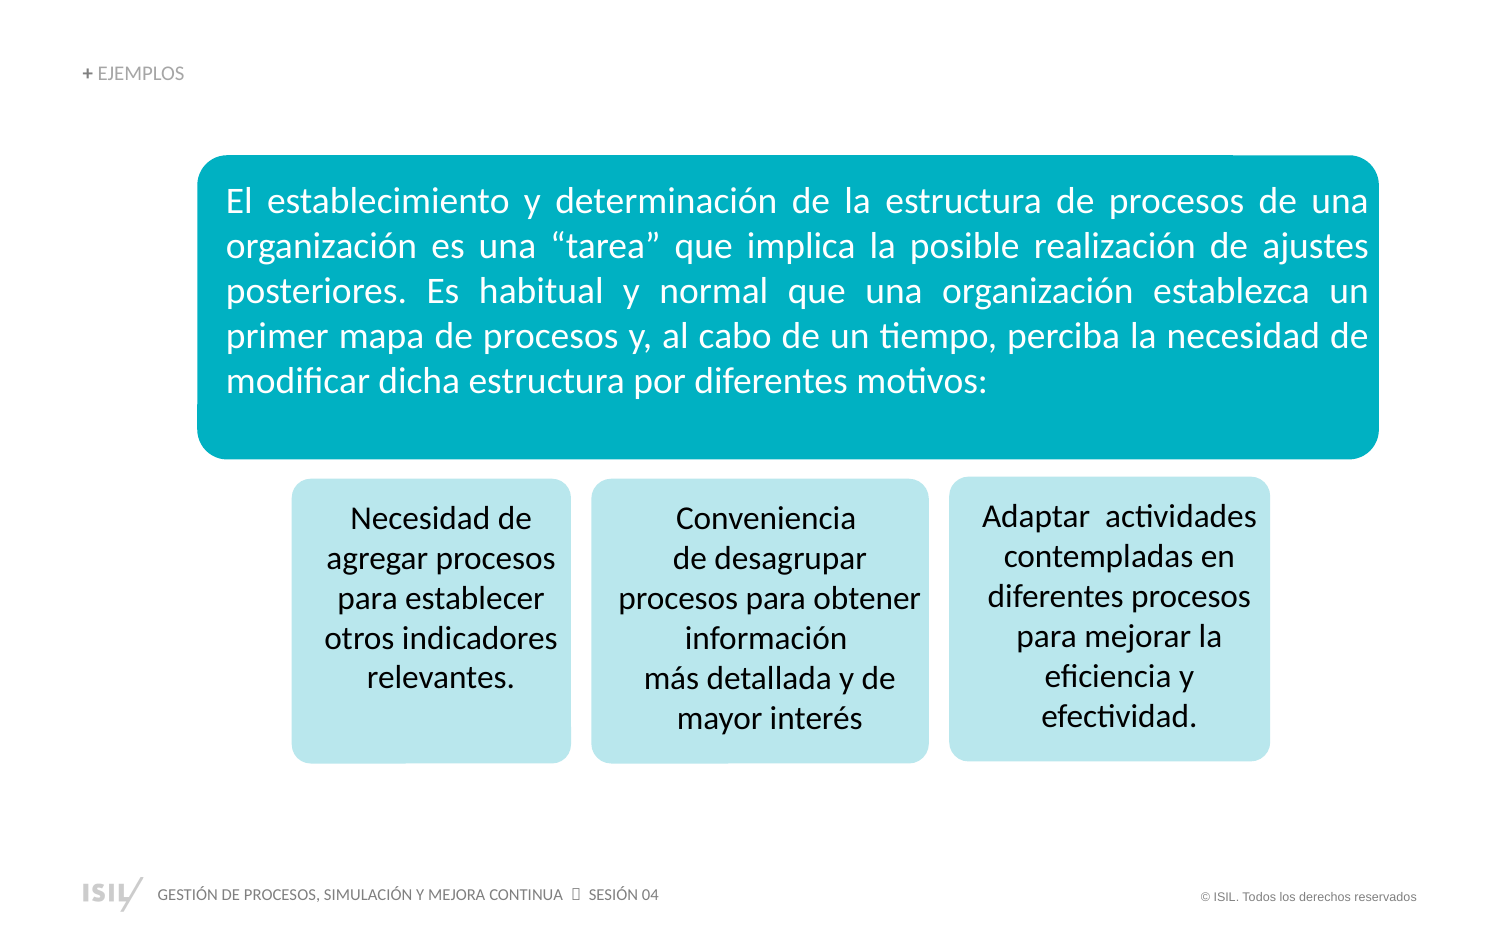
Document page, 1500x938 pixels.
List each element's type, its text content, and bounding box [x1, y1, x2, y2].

text_box + EJEMPLOS [82, 62, 482, 85]
text_box Adaptar actividades contempladas en diferentes procesos para mejorar la eficiencia y efectividad. [946, 473, 1274, 765]
text_box Conveniencia de desagrupar procesos para obtener información más detallada y de mayor interés [588, 475, 933, 767]
text_box El establecimiento y determinación de la estructura de procesos de una organización es una “tarea” que implica la posible realización de ajustes posteriores. Es habitual y normal que una organización establezca un primer mapa de procesos y, al cabo de un tiempo, perciba la necesidad de modificar dicha estructura por diferentes motivos: [194, 152, 1383, 463]
text_box Necesidad de agregar procesos para establecer otros indicadores relevantes. [288, 475, 575, 767]
